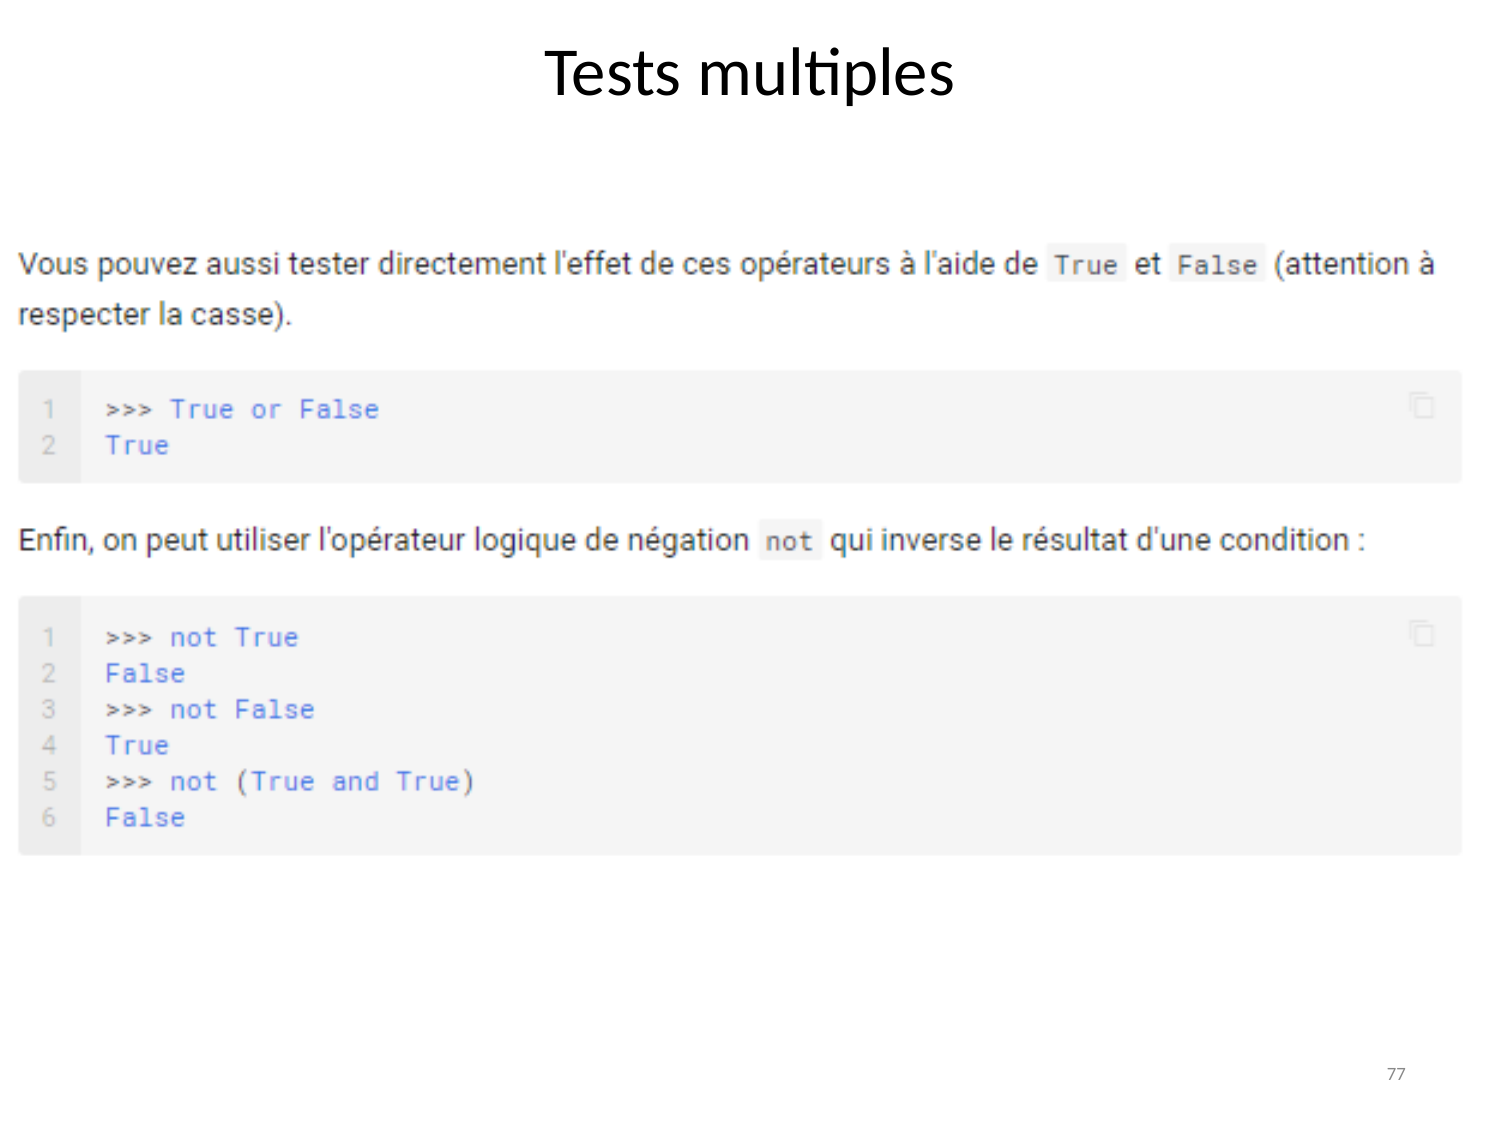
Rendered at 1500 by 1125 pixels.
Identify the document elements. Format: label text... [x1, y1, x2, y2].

text_box 77 [1083, 1042, 1421, 1103]
picture [11, 227, 1500, 892]
title Tests multiples [103, 0, 1397, 146]
